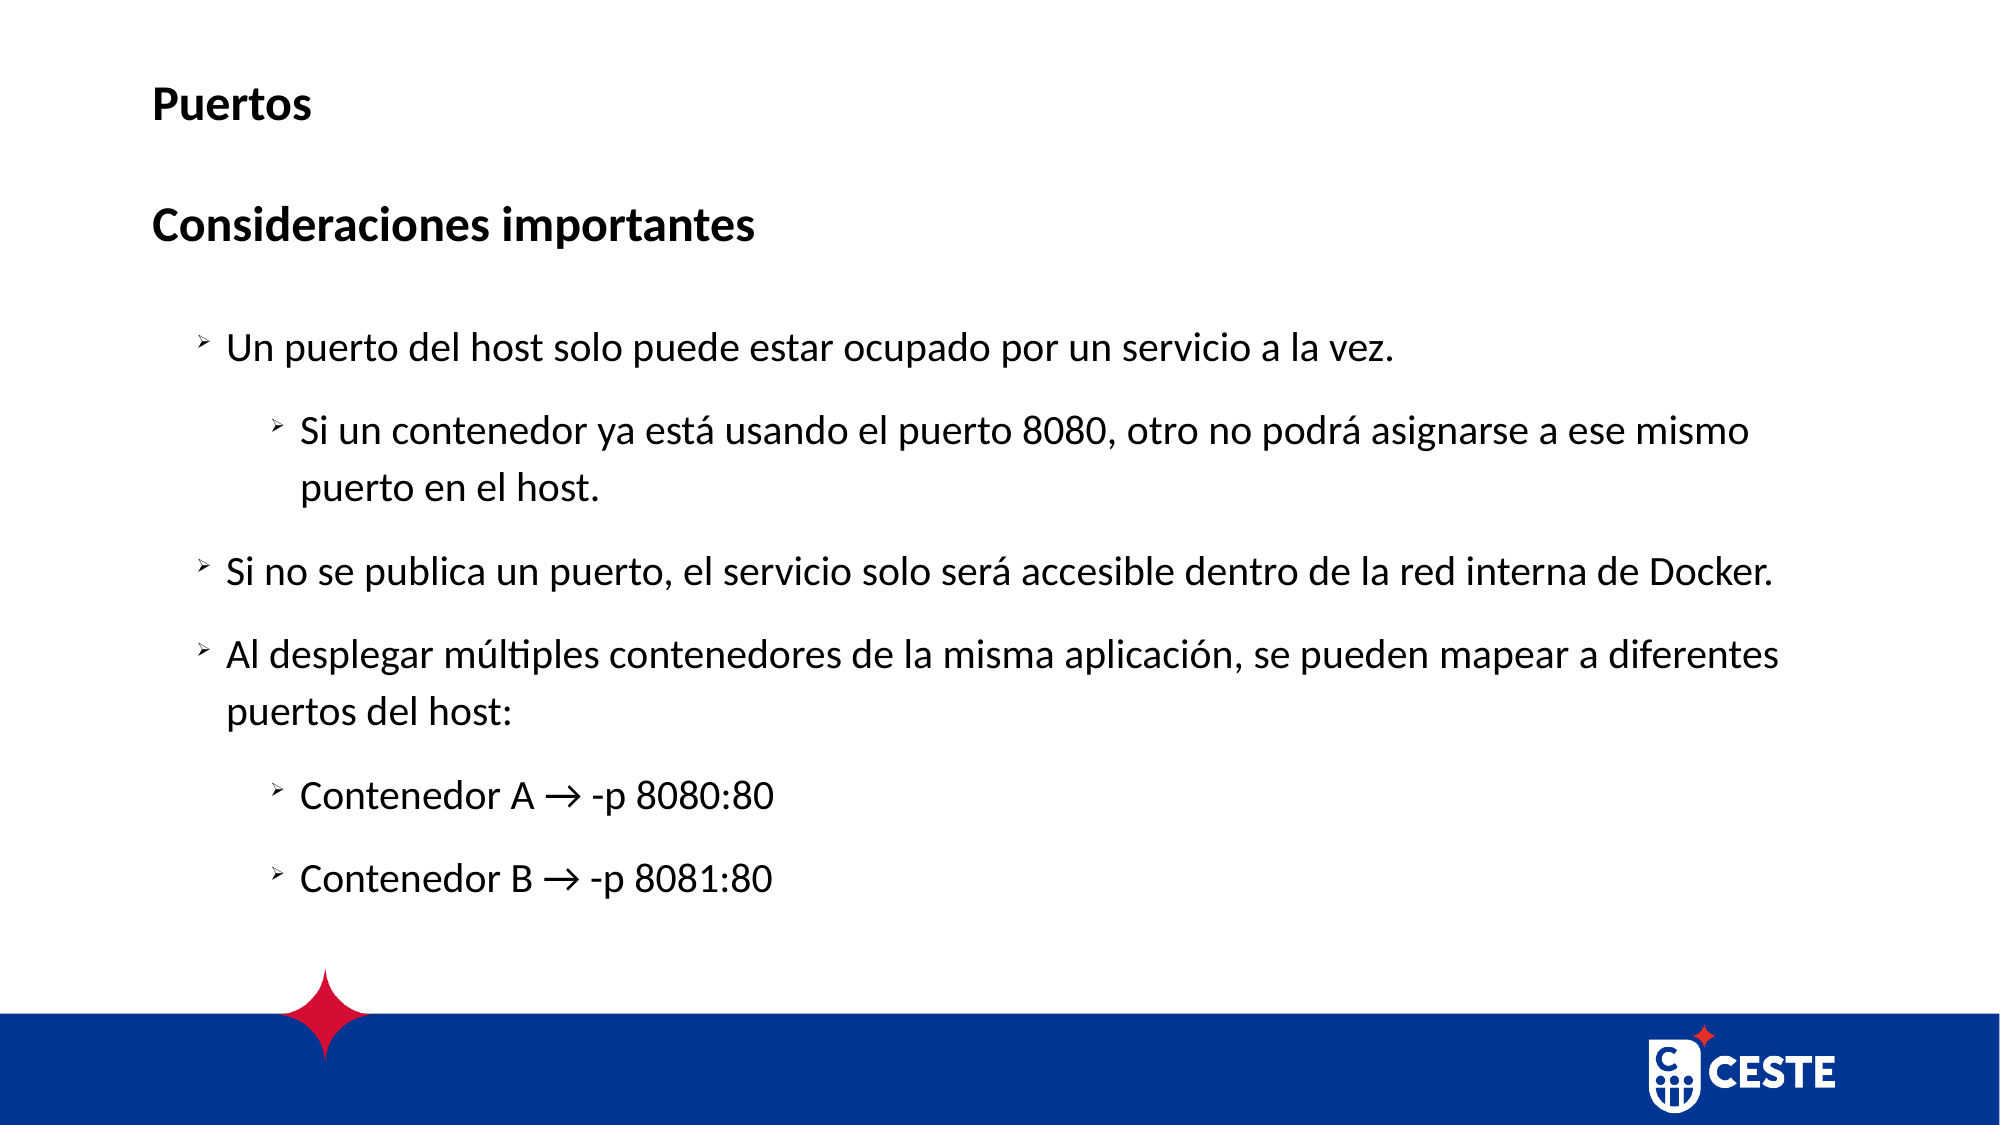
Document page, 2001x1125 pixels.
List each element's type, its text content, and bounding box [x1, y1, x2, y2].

list Consideraciones importantes Un puerto del host solo puede estar ocupado por un servicio a la vez. Si un contenedor ya está usando el puerto 8080, otro no podrá asignarse a ese mismo puerto en el host. Si no se publica un puerto, el servicio solo será accesible dentro de la red interna de Docker. Al desplegar múltiples contenedores de la misma aplicación, se pueden mapear a diferentes puertos del host: Contenedor A → -p 8080:80 Contenedor B → -p 8081:80 [137, 184, 1863, 945]
picture [275, 965, 375, 1064]
title Puertos [137, 59, 1863, 149]
picture [1629, 1014, 1854, 1122]
